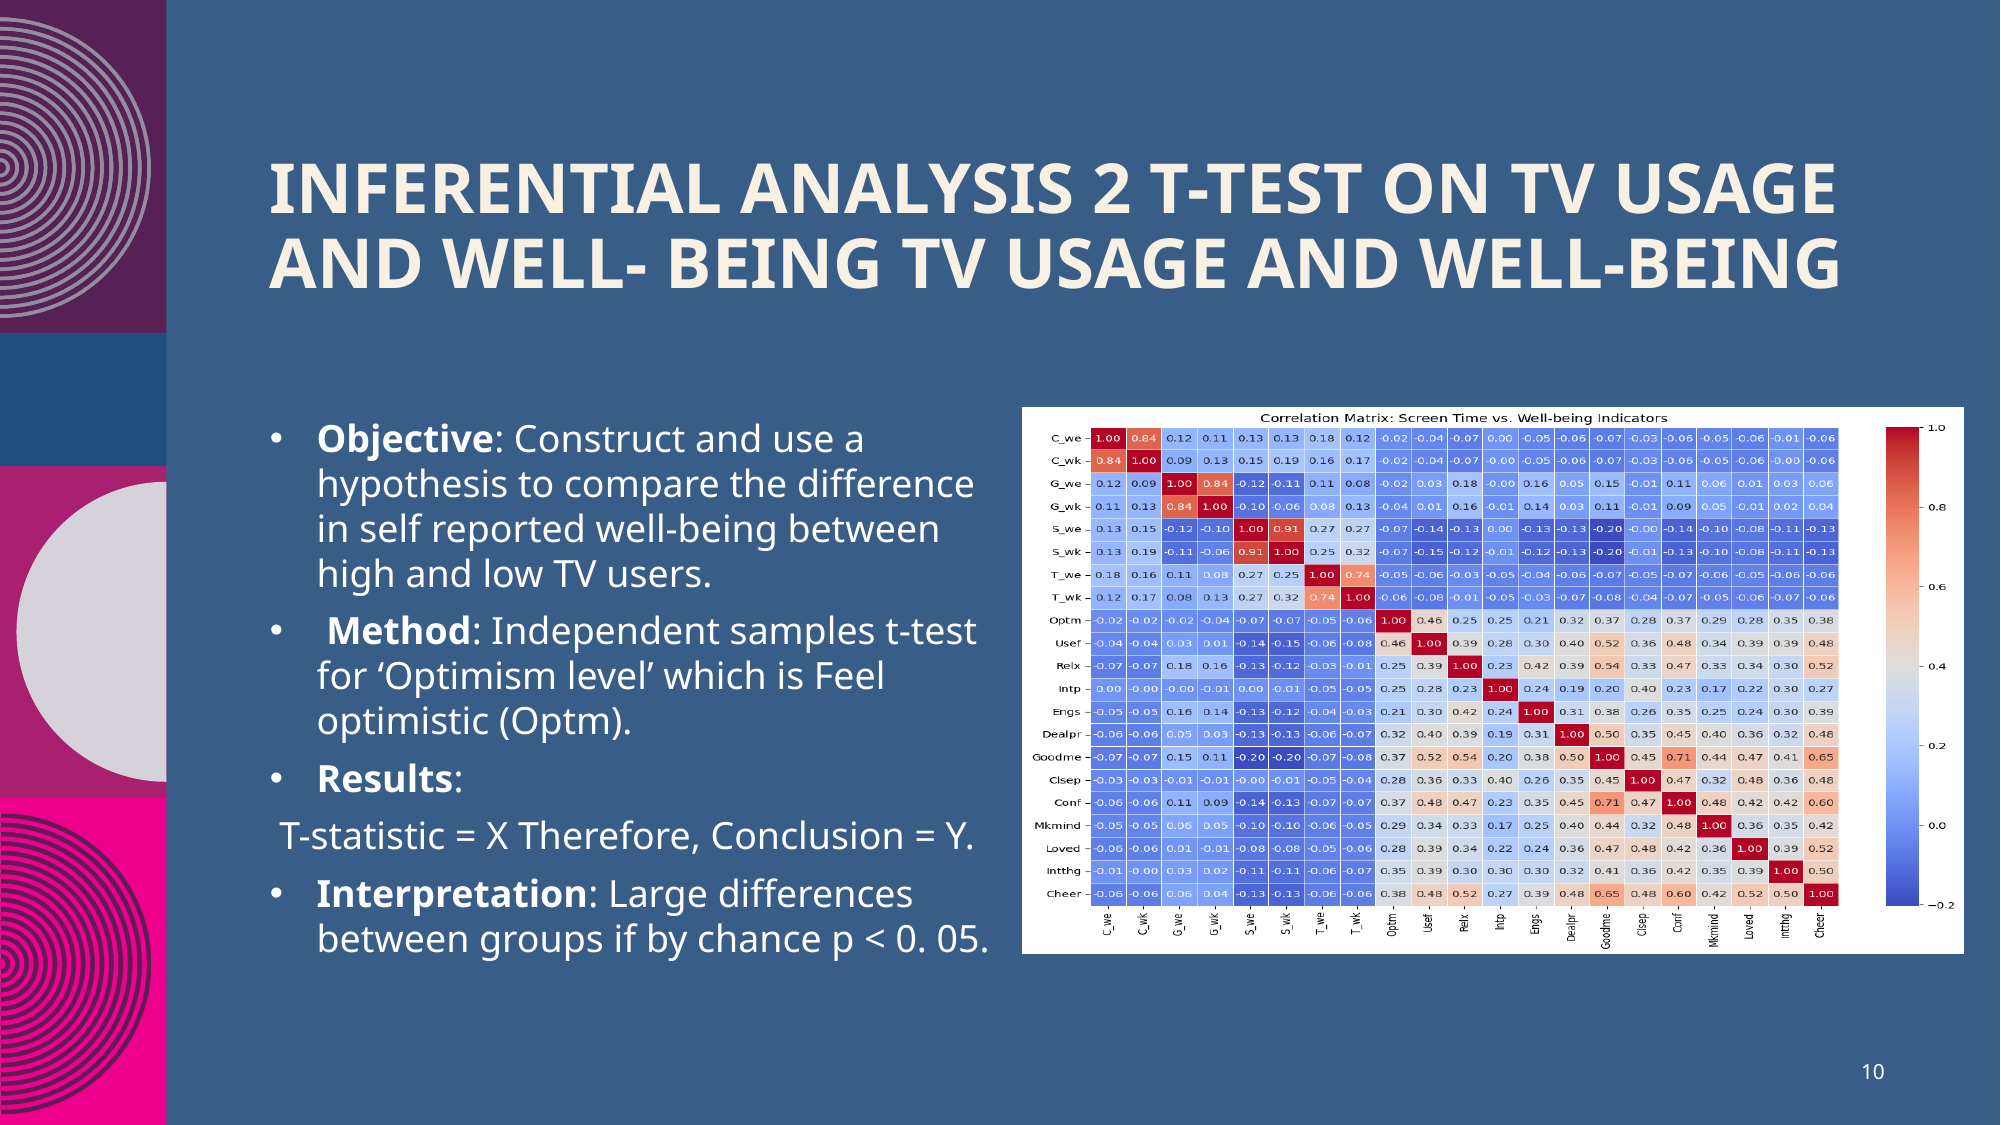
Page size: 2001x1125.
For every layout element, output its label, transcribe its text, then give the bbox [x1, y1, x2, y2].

picture [1022, 407, 1964, 954]
picture [1, 814, 151, 1114]
list Objective: Construct and use a hypothesis to compare the difference in self reported well-being between high and low TV users. Method: Independent samples t-test for ‘Optimism level’ which is Feel optimistic (Optm). Results: T-statistic = X Therefore, Conclusion = Y. Interpretation: Large differences between groups if by chance p < 0. 05. [254, 407, 1023, 995]
picture [1, 18, 151, 318]
slide_number 10 [1824, 1042, 1900, 1103]
title Inferential Analysis 2 T-Test on TV Usage and Well- being TV Usage and Well-being [254, 146, 1874, 370]
